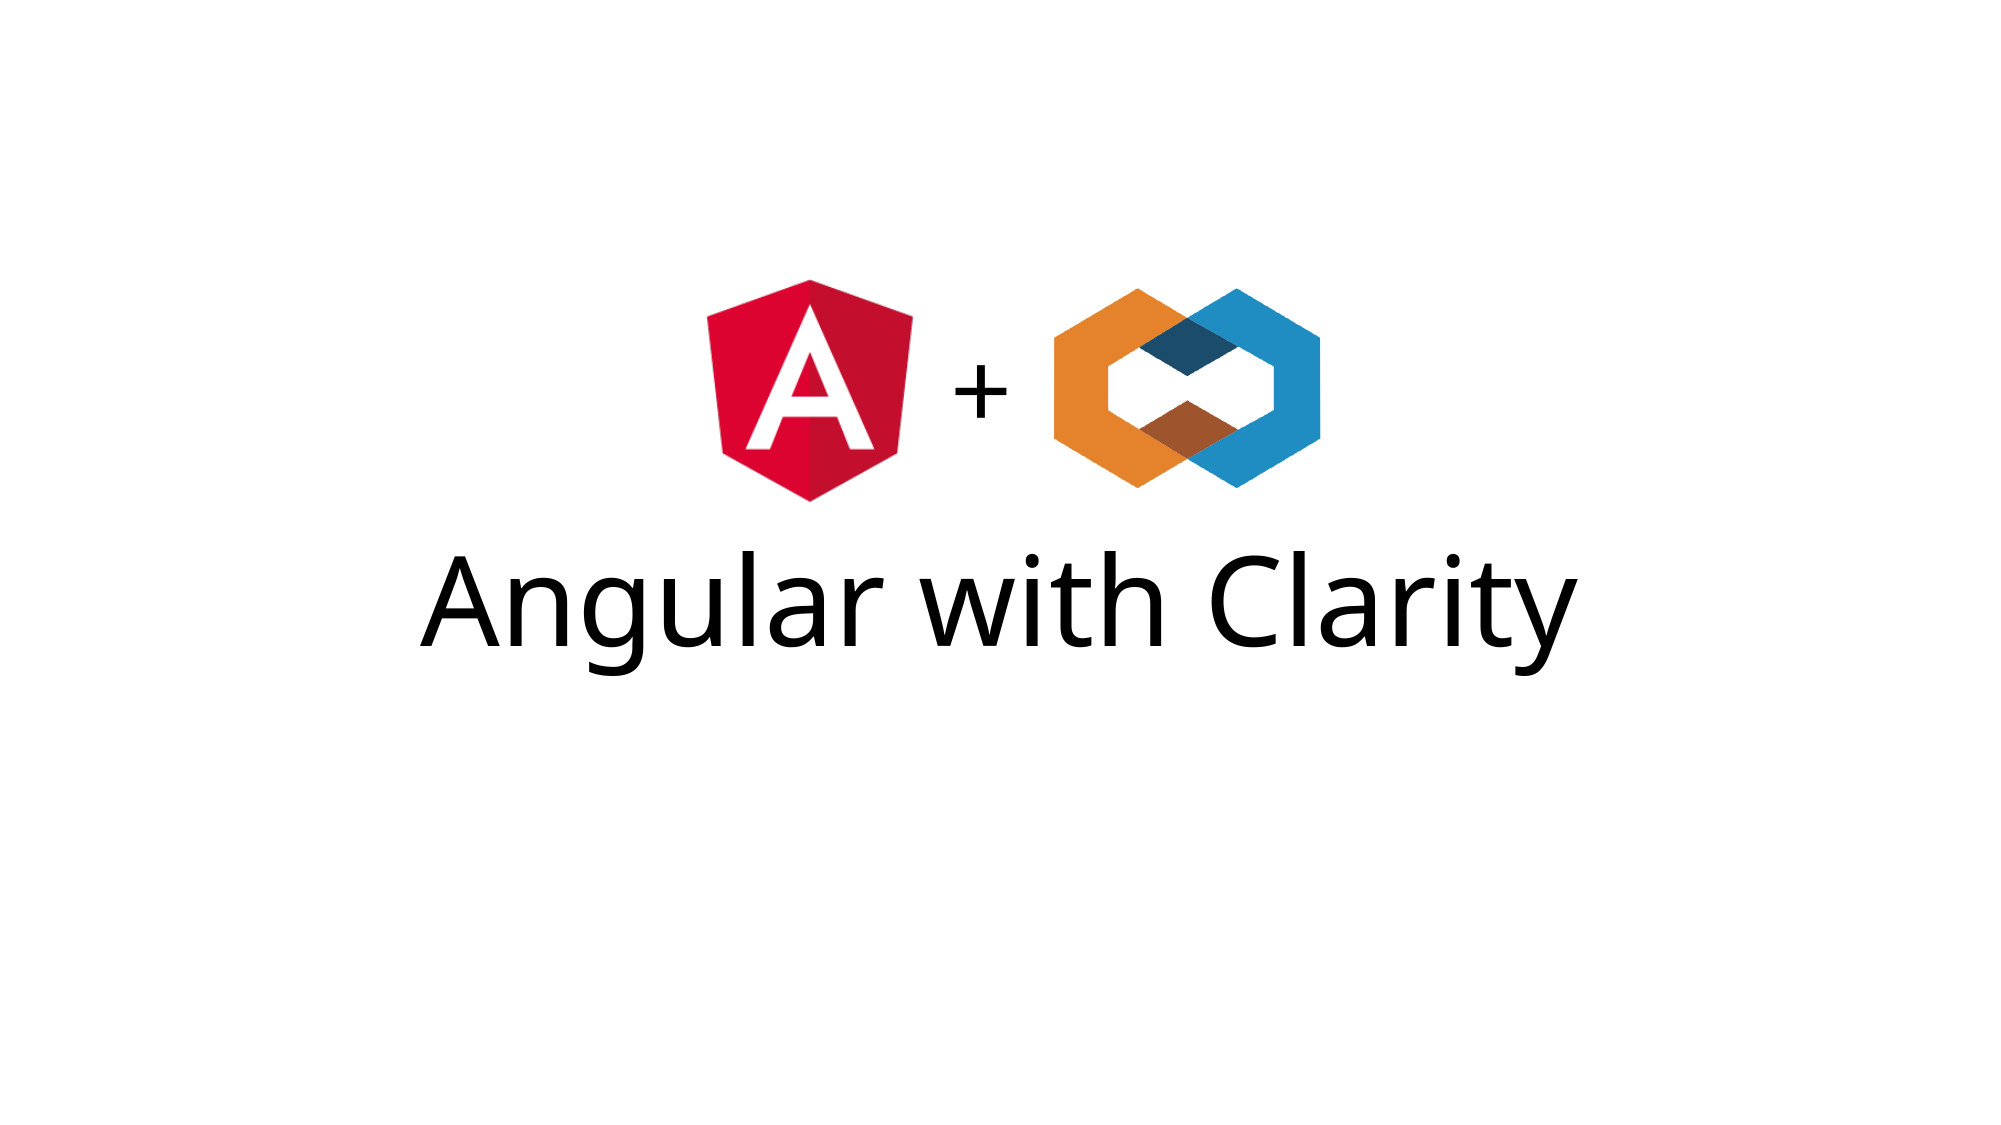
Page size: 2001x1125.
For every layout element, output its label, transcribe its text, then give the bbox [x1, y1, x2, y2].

title Angular with Clarity [249, 289, 1750, 681]
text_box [672, 246, 1328, 523]
